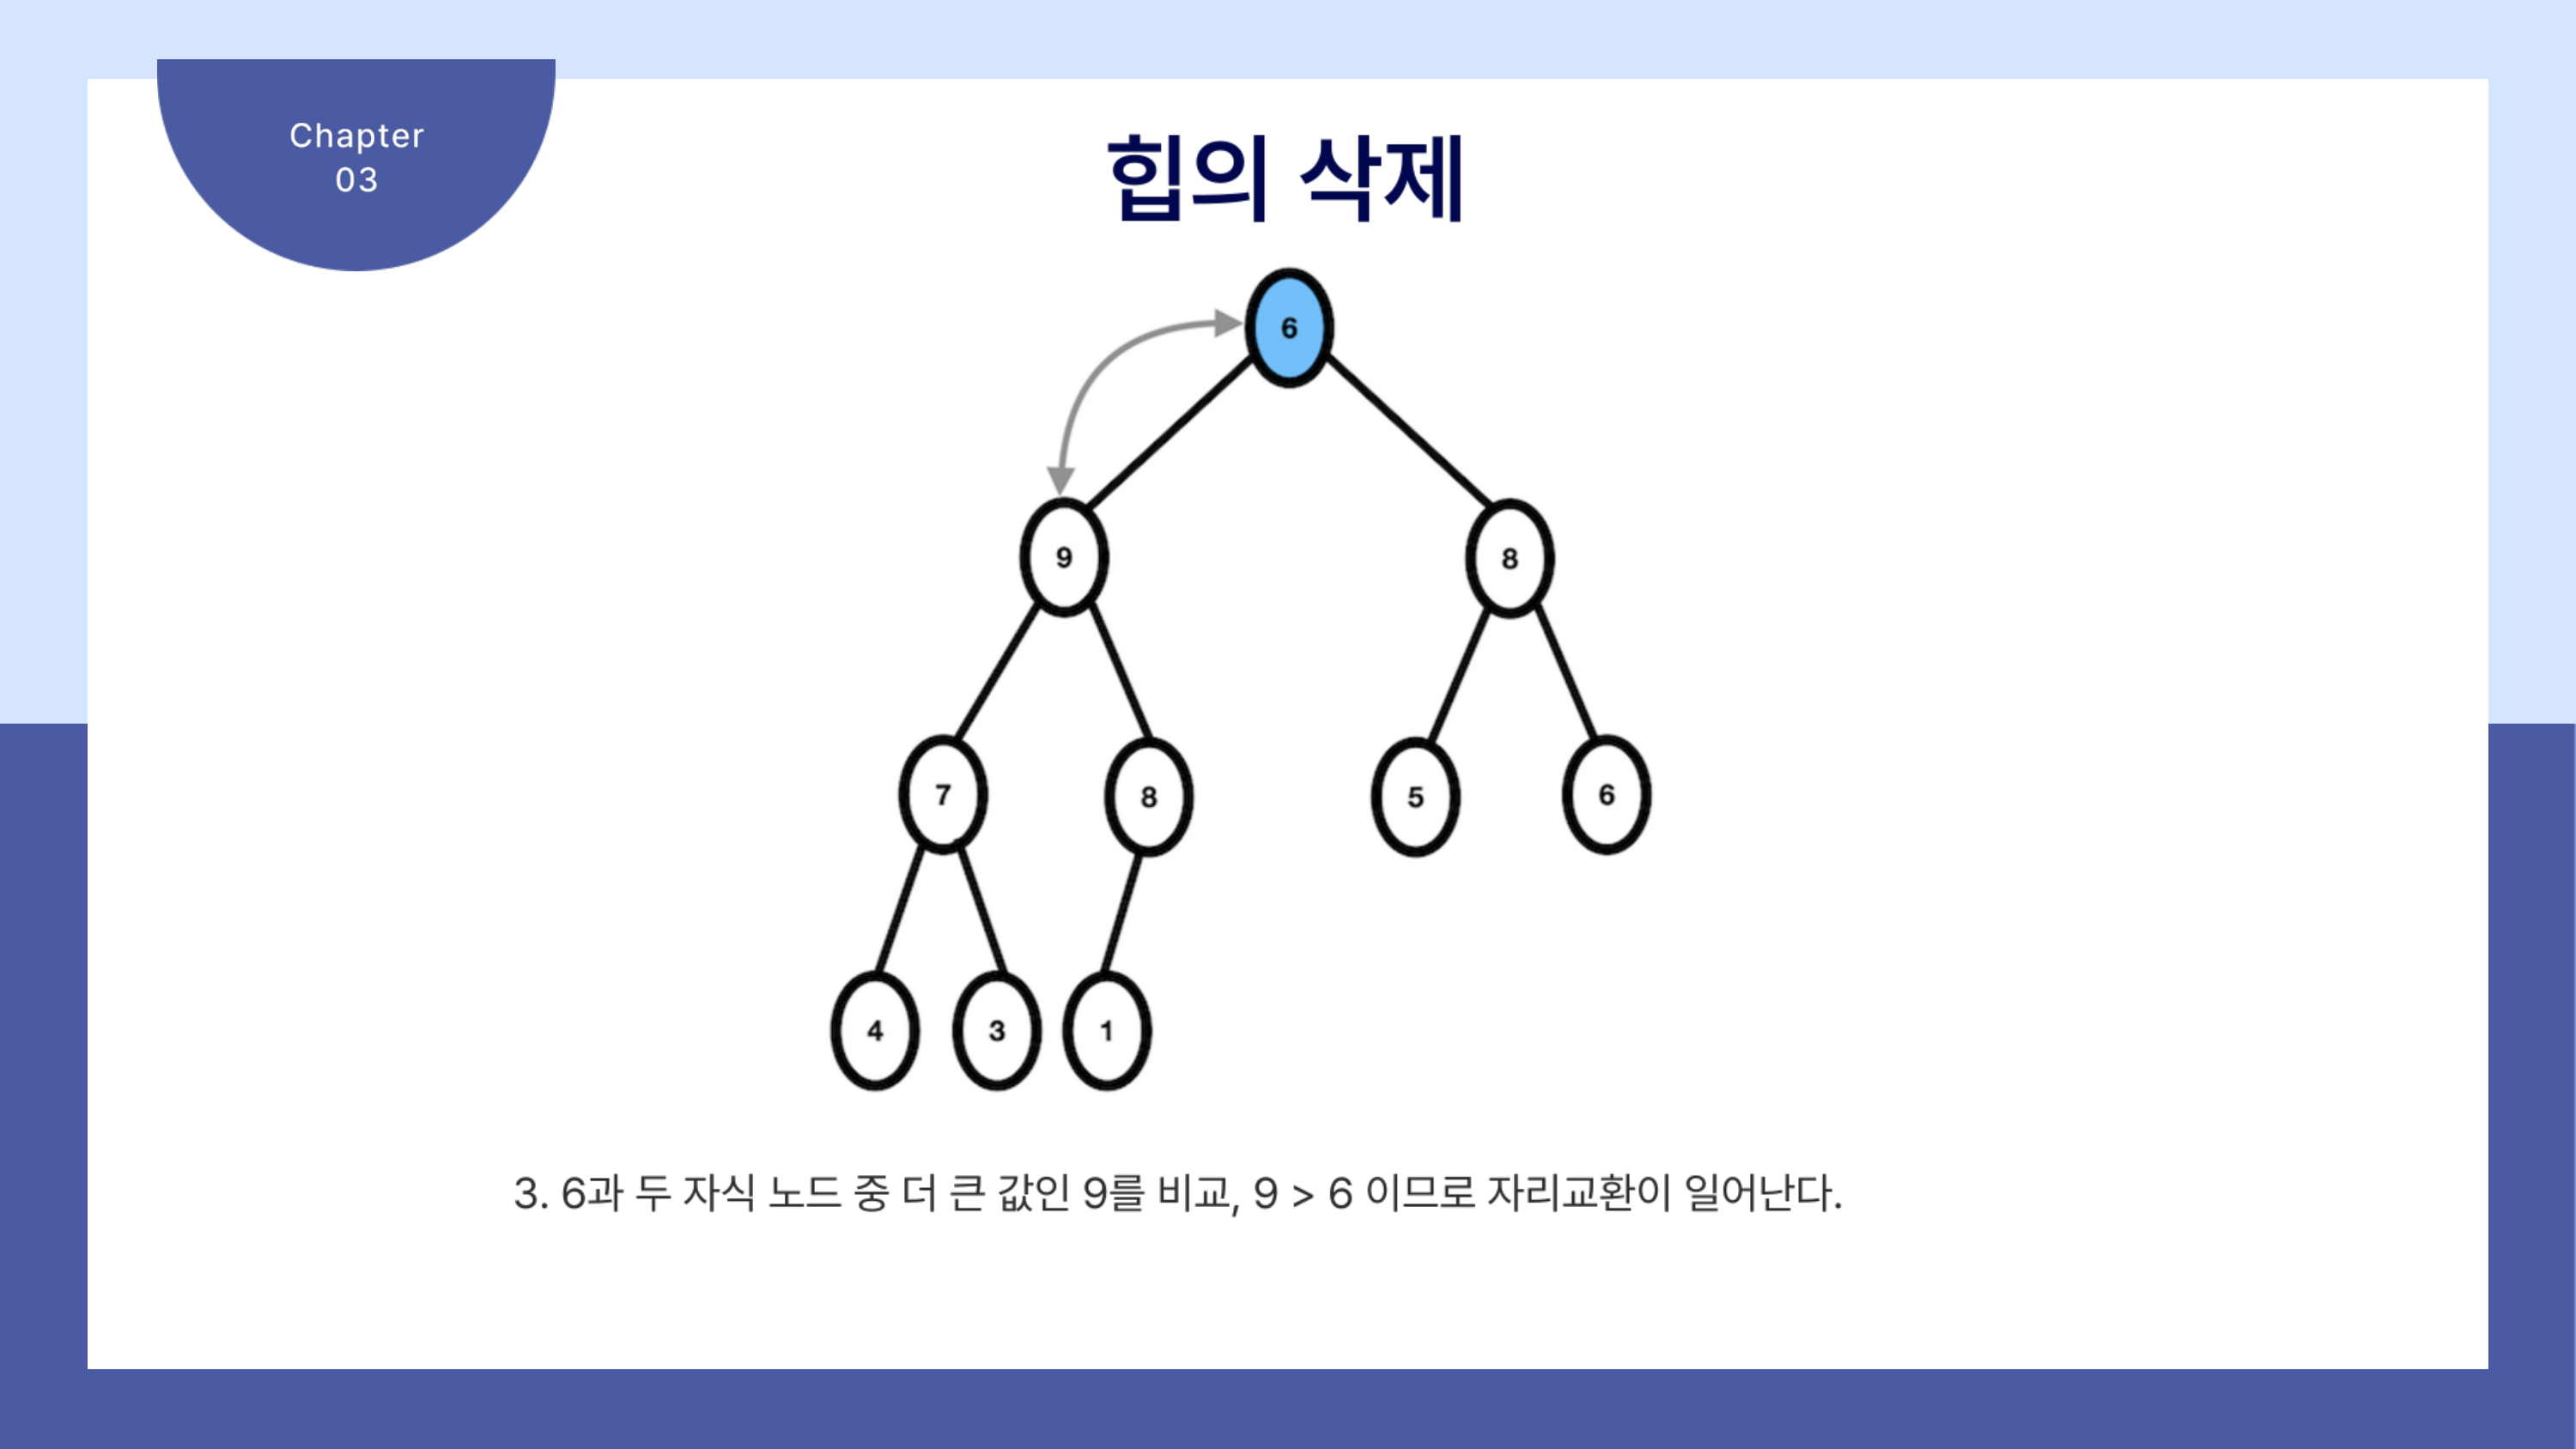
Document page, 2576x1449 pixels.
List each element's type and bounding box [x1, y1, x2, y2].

text_box [811, 346, 1698, 1128]
text_box [156, 58, 556, 90]
picture [133, 72, 1890, 337]
text_box [88, 79, 2488, 1369]
picture [498, 1146, 1885, 1261]
text_box [0, 724, 2576, 1449]
text_box [156, 239, 396, 271]
